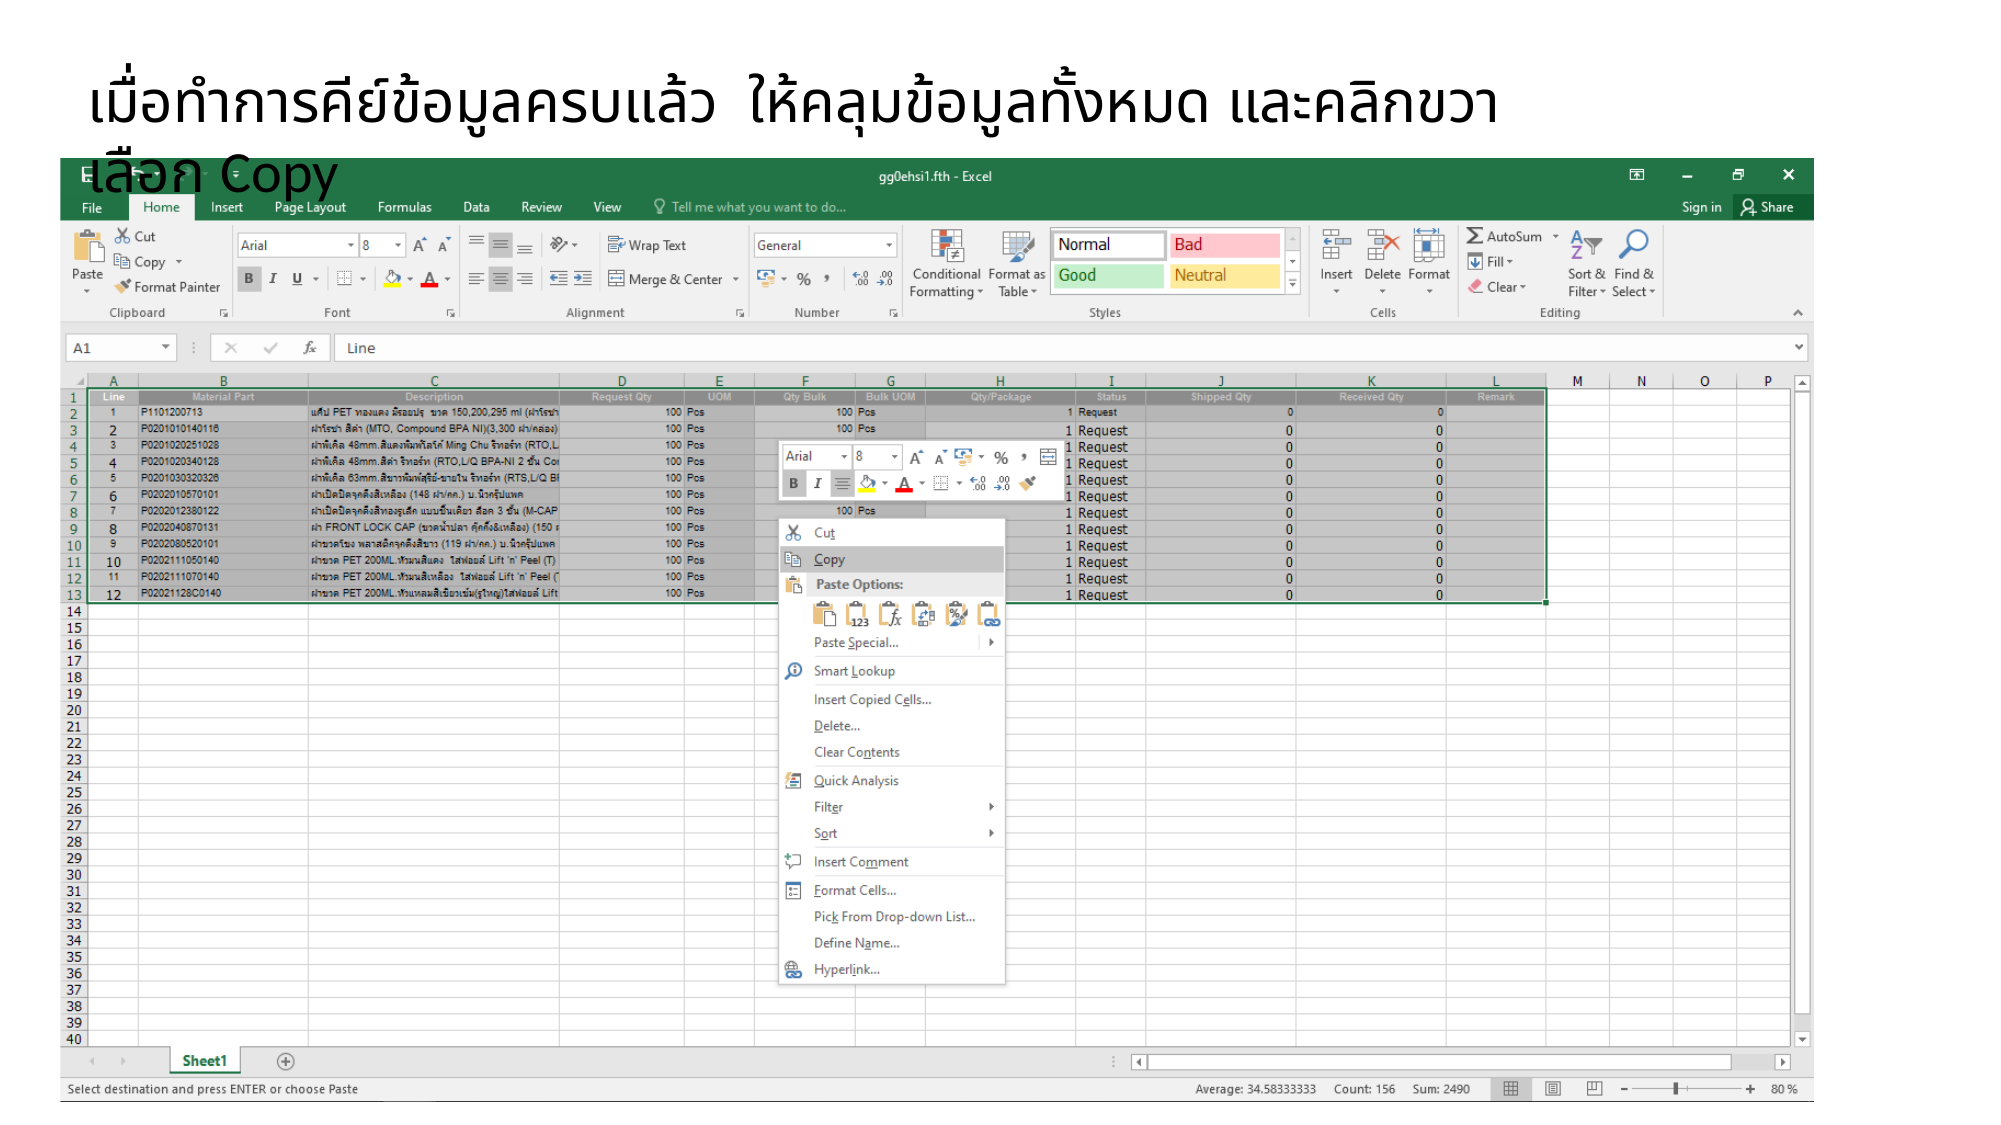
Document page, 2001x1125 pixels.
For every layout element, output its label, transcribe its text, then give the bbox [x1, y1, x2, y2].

text_box เมื่อทำการคีย์ข้อมูลครบแล้ว ให้คลุมข้อมูลทั้งหมด และคลิกขวา เลือก Copy [72, 56, 1593, 158]
picture [60, 158, 1814, 1102]
